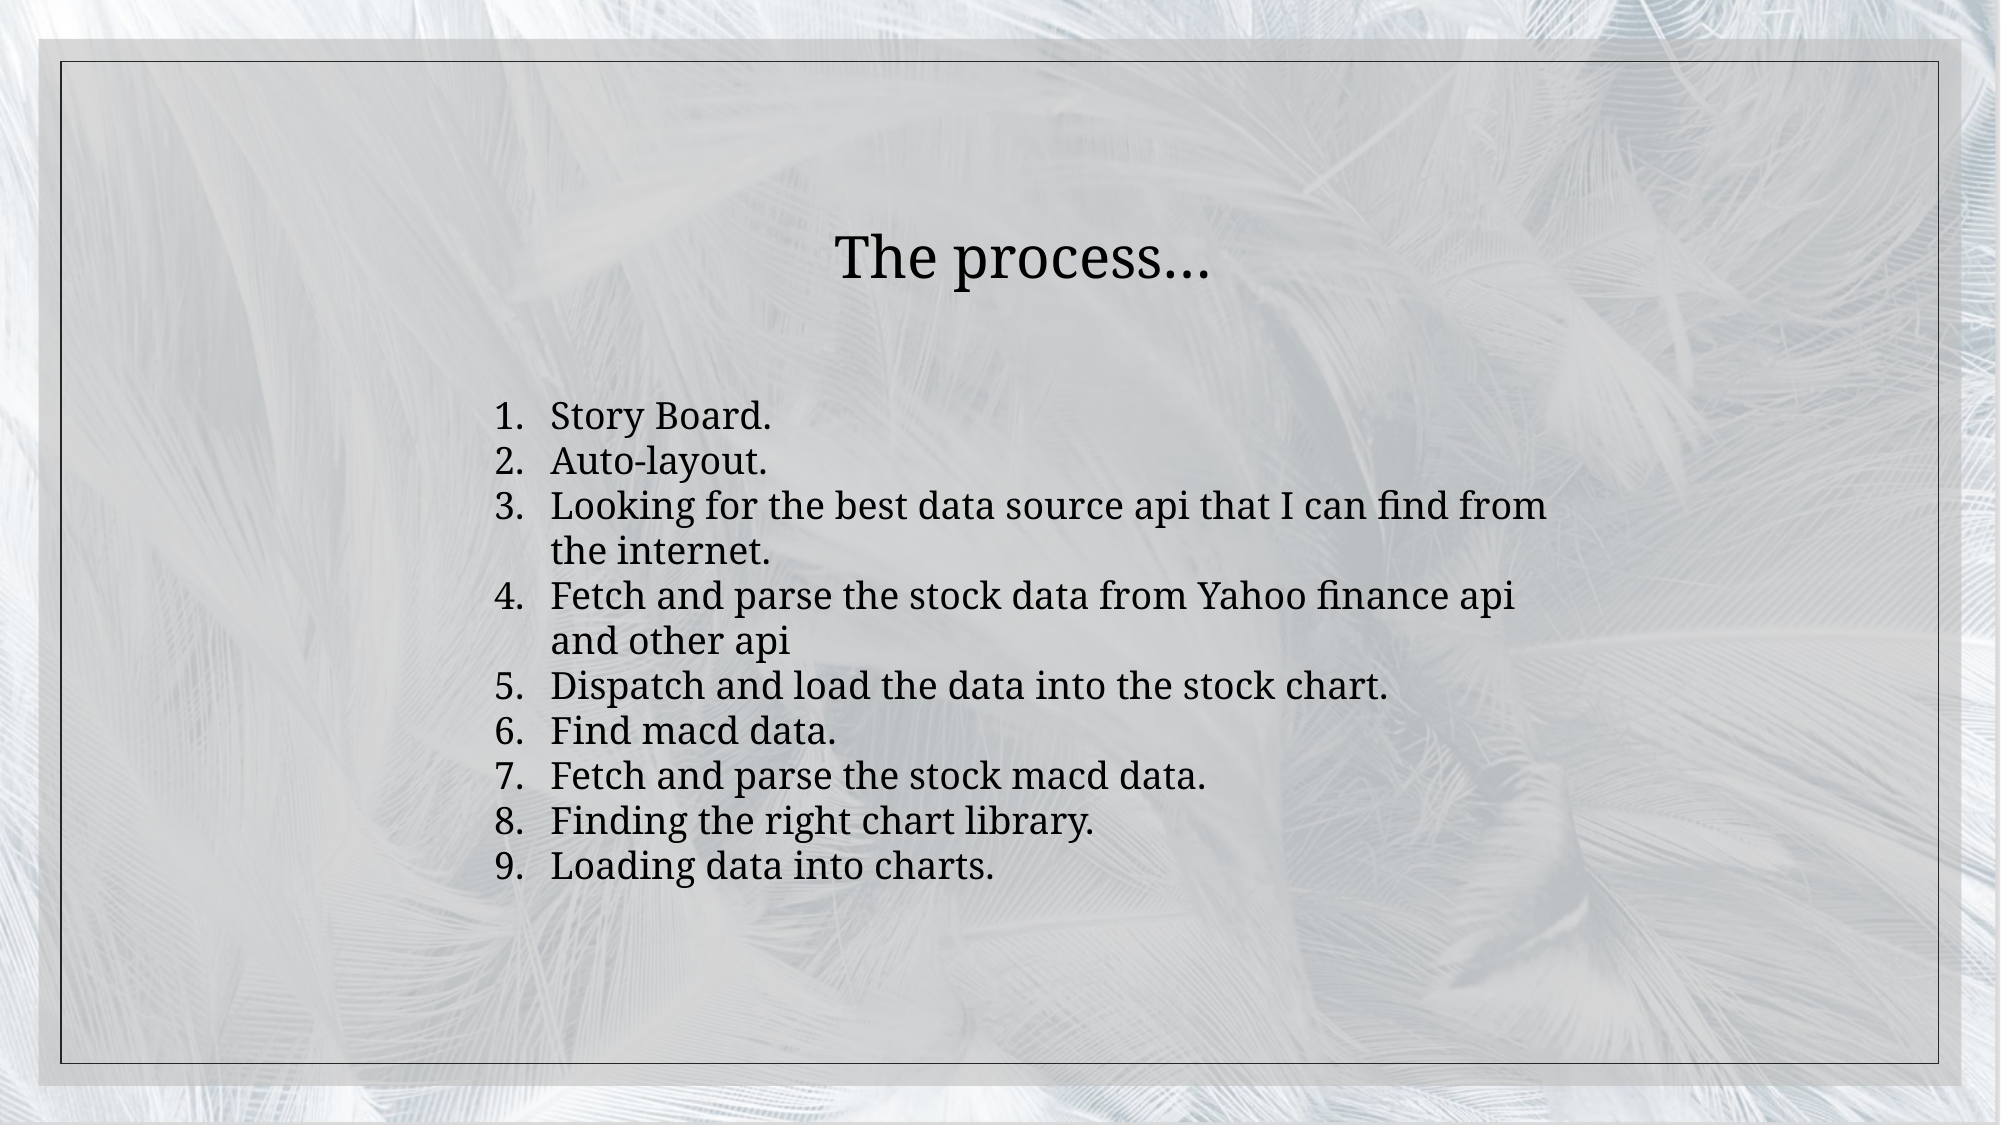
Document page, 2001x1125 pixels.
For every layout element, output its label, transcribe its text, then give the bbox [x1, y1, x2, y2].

text_box The process… [703, 212, 1345, 298]
text_box Story Board. Auto-layout. Looking for the best data source api that I can find from the internet. Fetch and parse the stock data from Yahoo finance api and other api Dispatch and load the data into the stock chart. Find macd data. Fetch and parse the stock macd data. Finding the right chart library. Loading data into charts. [479, 384, 1606, 895]
picture [0, 0, 2001, 1125]
